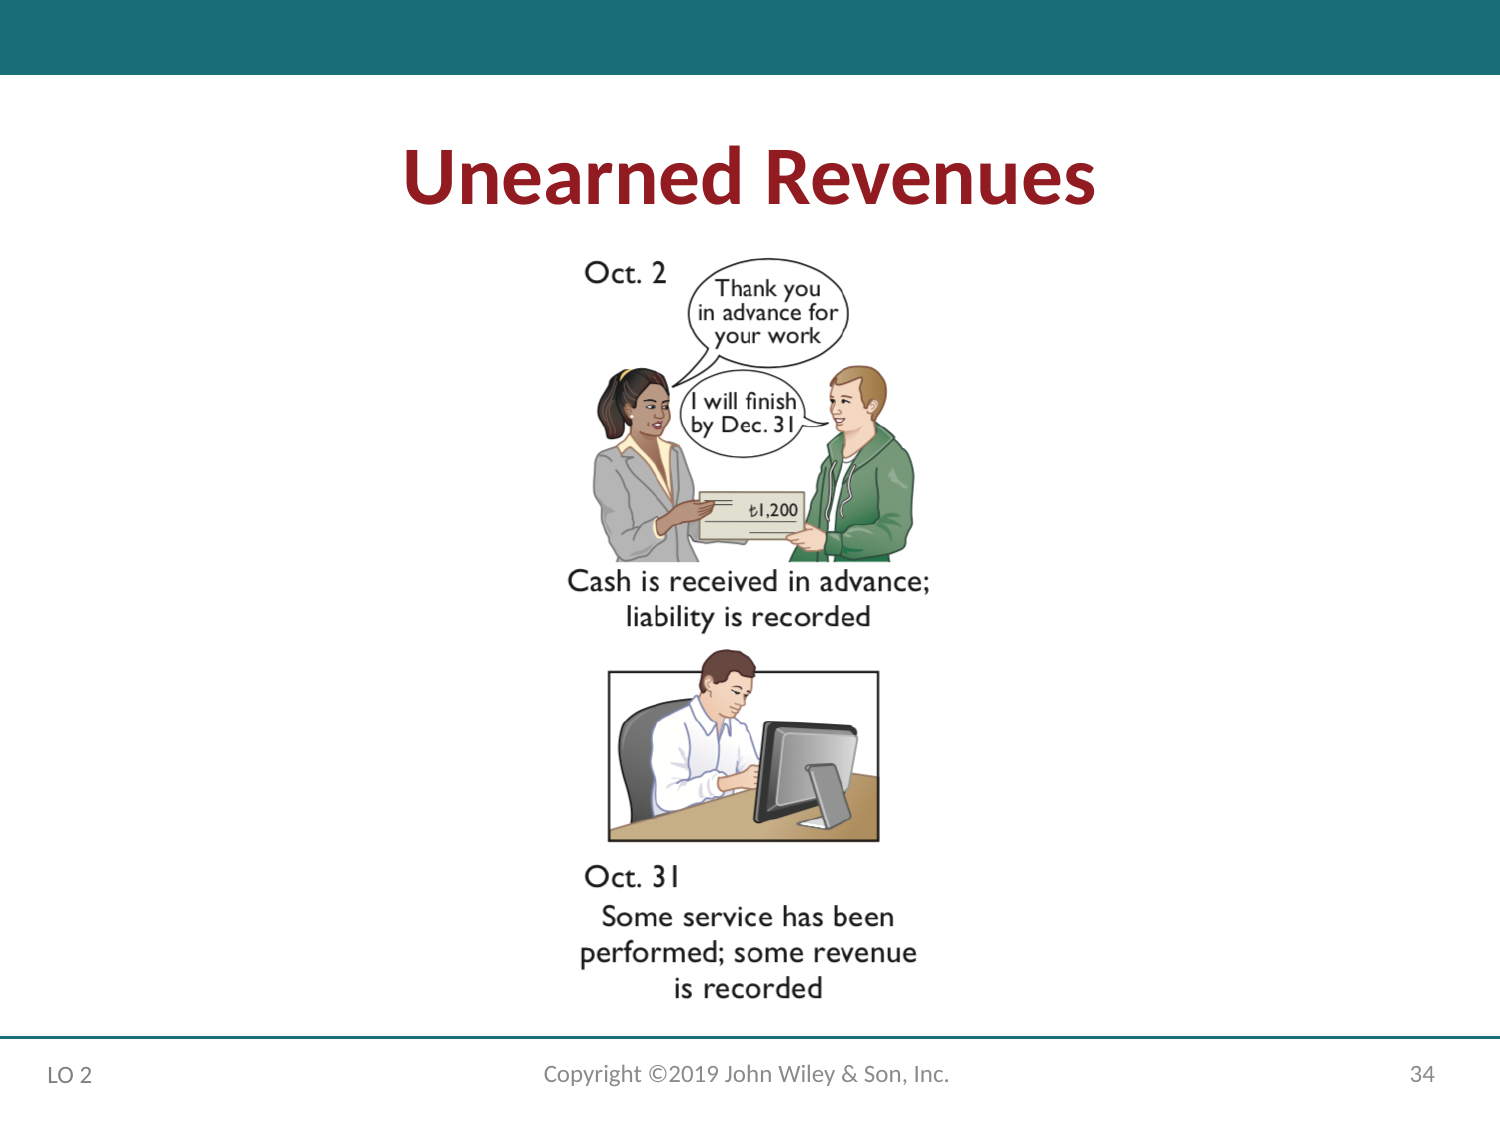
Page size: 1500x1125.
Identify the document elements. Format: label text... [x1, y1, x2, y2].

list LO 2 [37, 1051, 118, 1125]
slide_number 34 [1059, 1042, 1450, 1103]
title Unearned Revenues [24, 125, 1475, 328]
picture [564, 230, 936, 1016]
footer Copyright ©2019 John Wiley & Son, Inc. [496, 1042, 1004, 1103]
